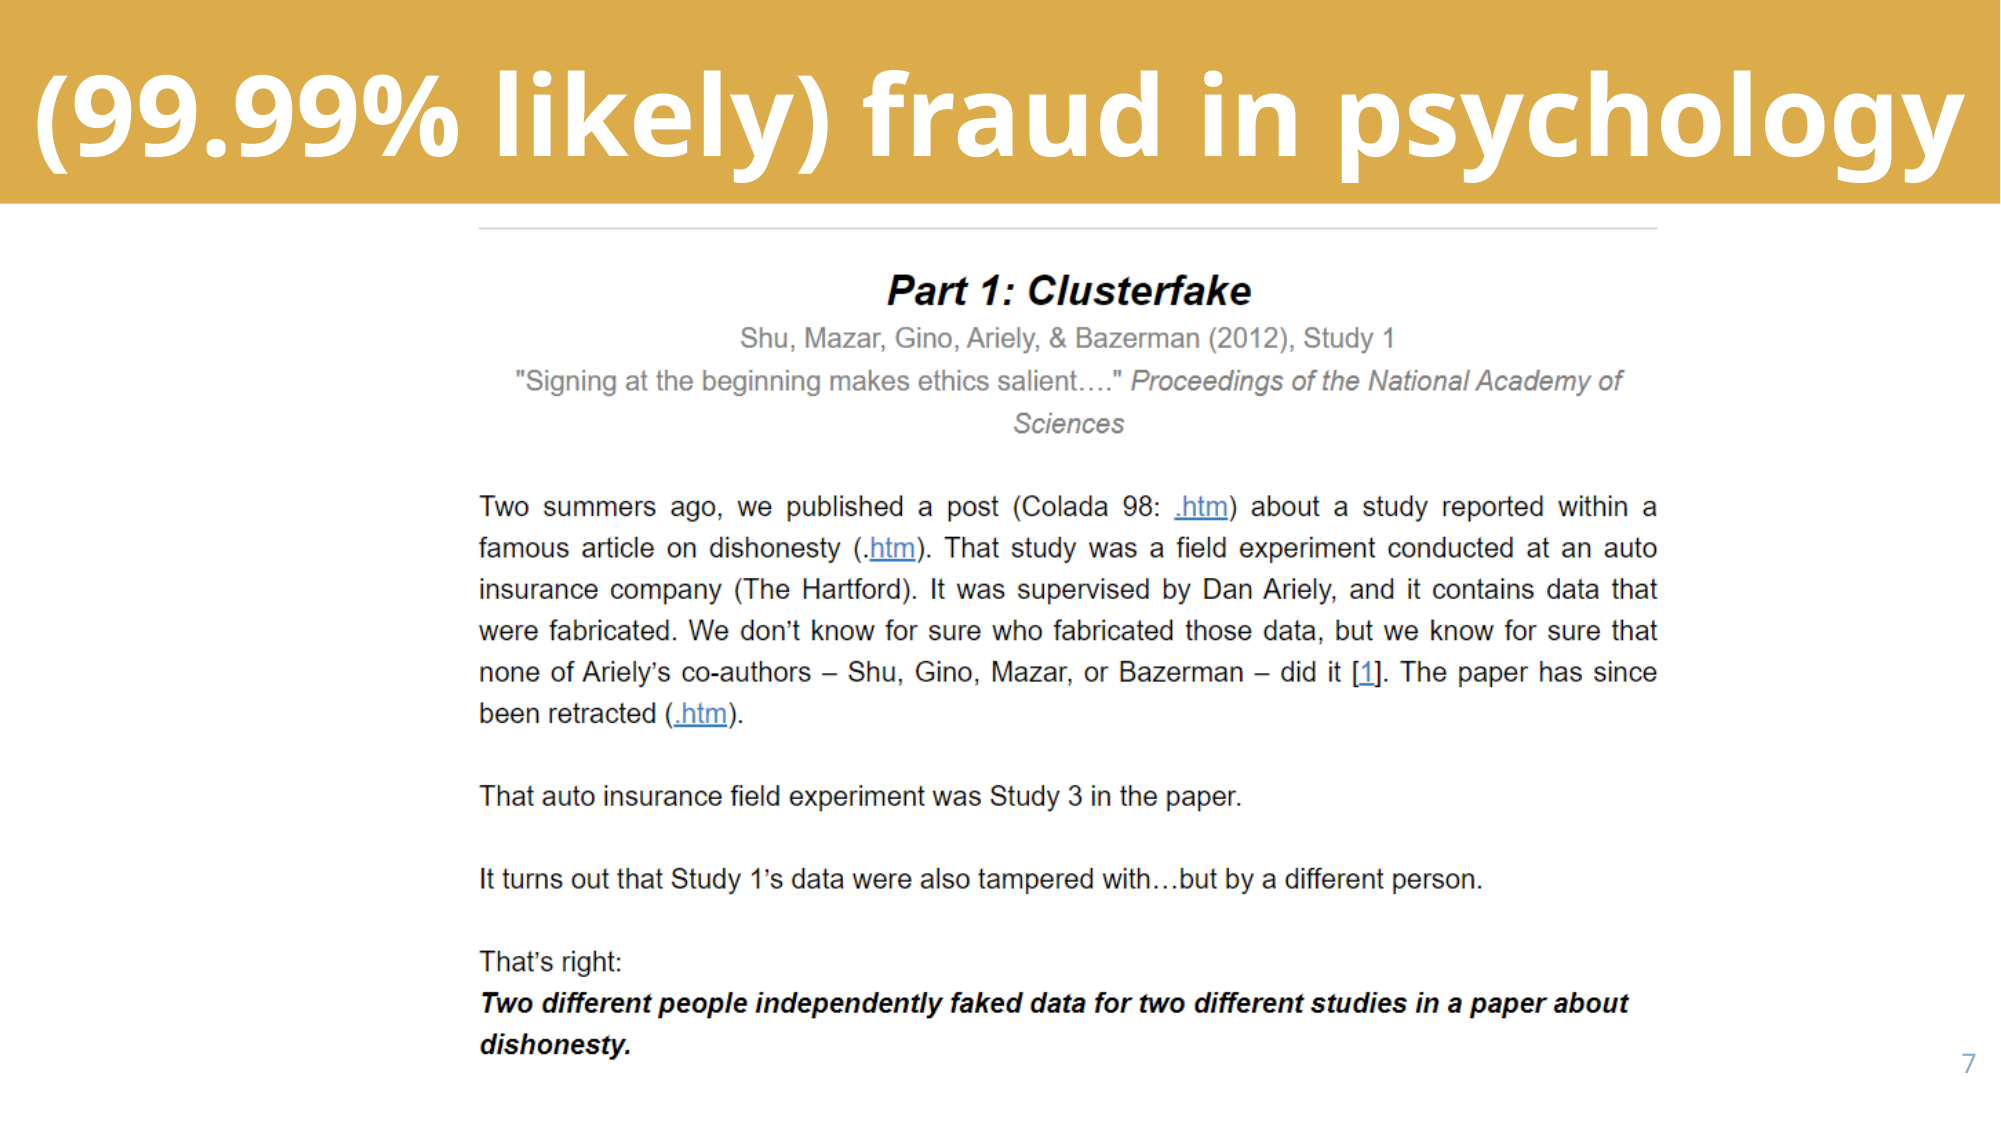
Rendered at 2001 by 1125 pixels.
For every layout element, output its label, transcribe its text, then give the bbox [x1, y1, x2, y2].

slide_number 6 [1871, 1038, 1992, 1125]
picture [457, 210, 1684, 1075]
title (99.99% likely) fraud in psychology [0, 0, 2000, 187]
